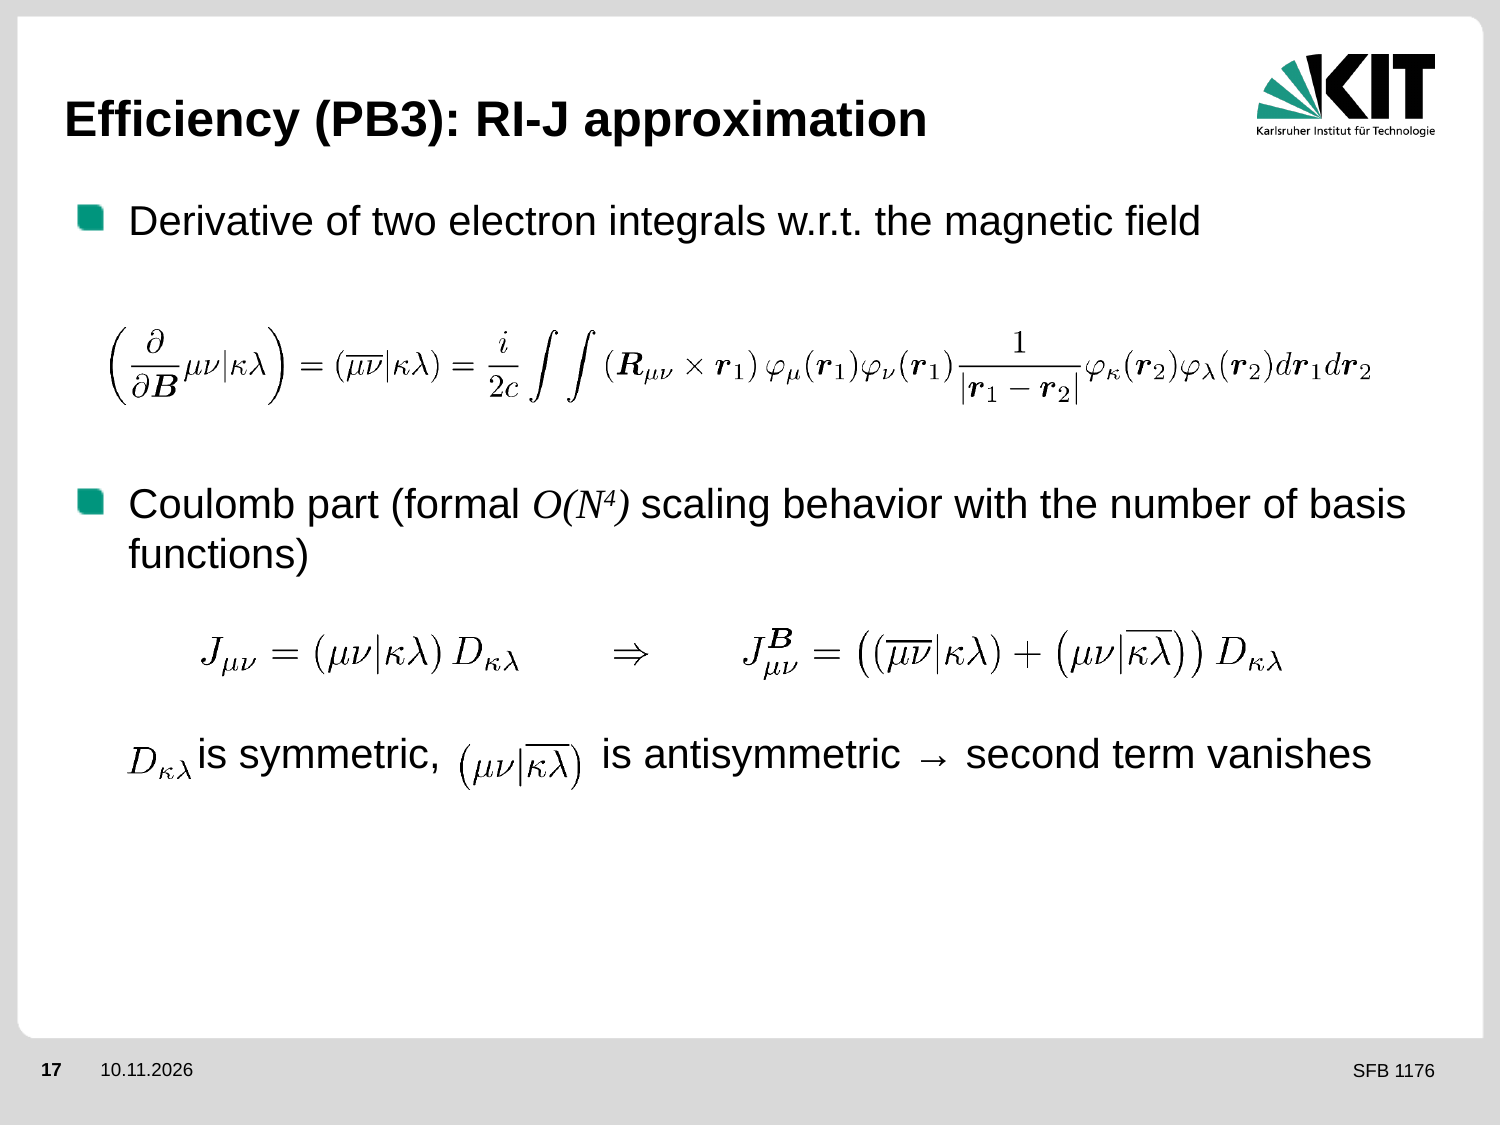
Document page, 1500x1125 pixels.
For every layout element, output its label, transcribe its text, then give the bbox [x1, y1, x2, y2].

picture [0, 0, 1500, 1125]
text_box Derivative of two electron integrals w.r.t. the magnetic field Coulomb part (formal O(N4) scaling behavior with the number of basis functions) is symmetric, is antisymmetric → second term vanishes [76, 193, 1448, 997]
title Efficiency (PB3): RI-J approximation [64, 54, 1420, 147]
